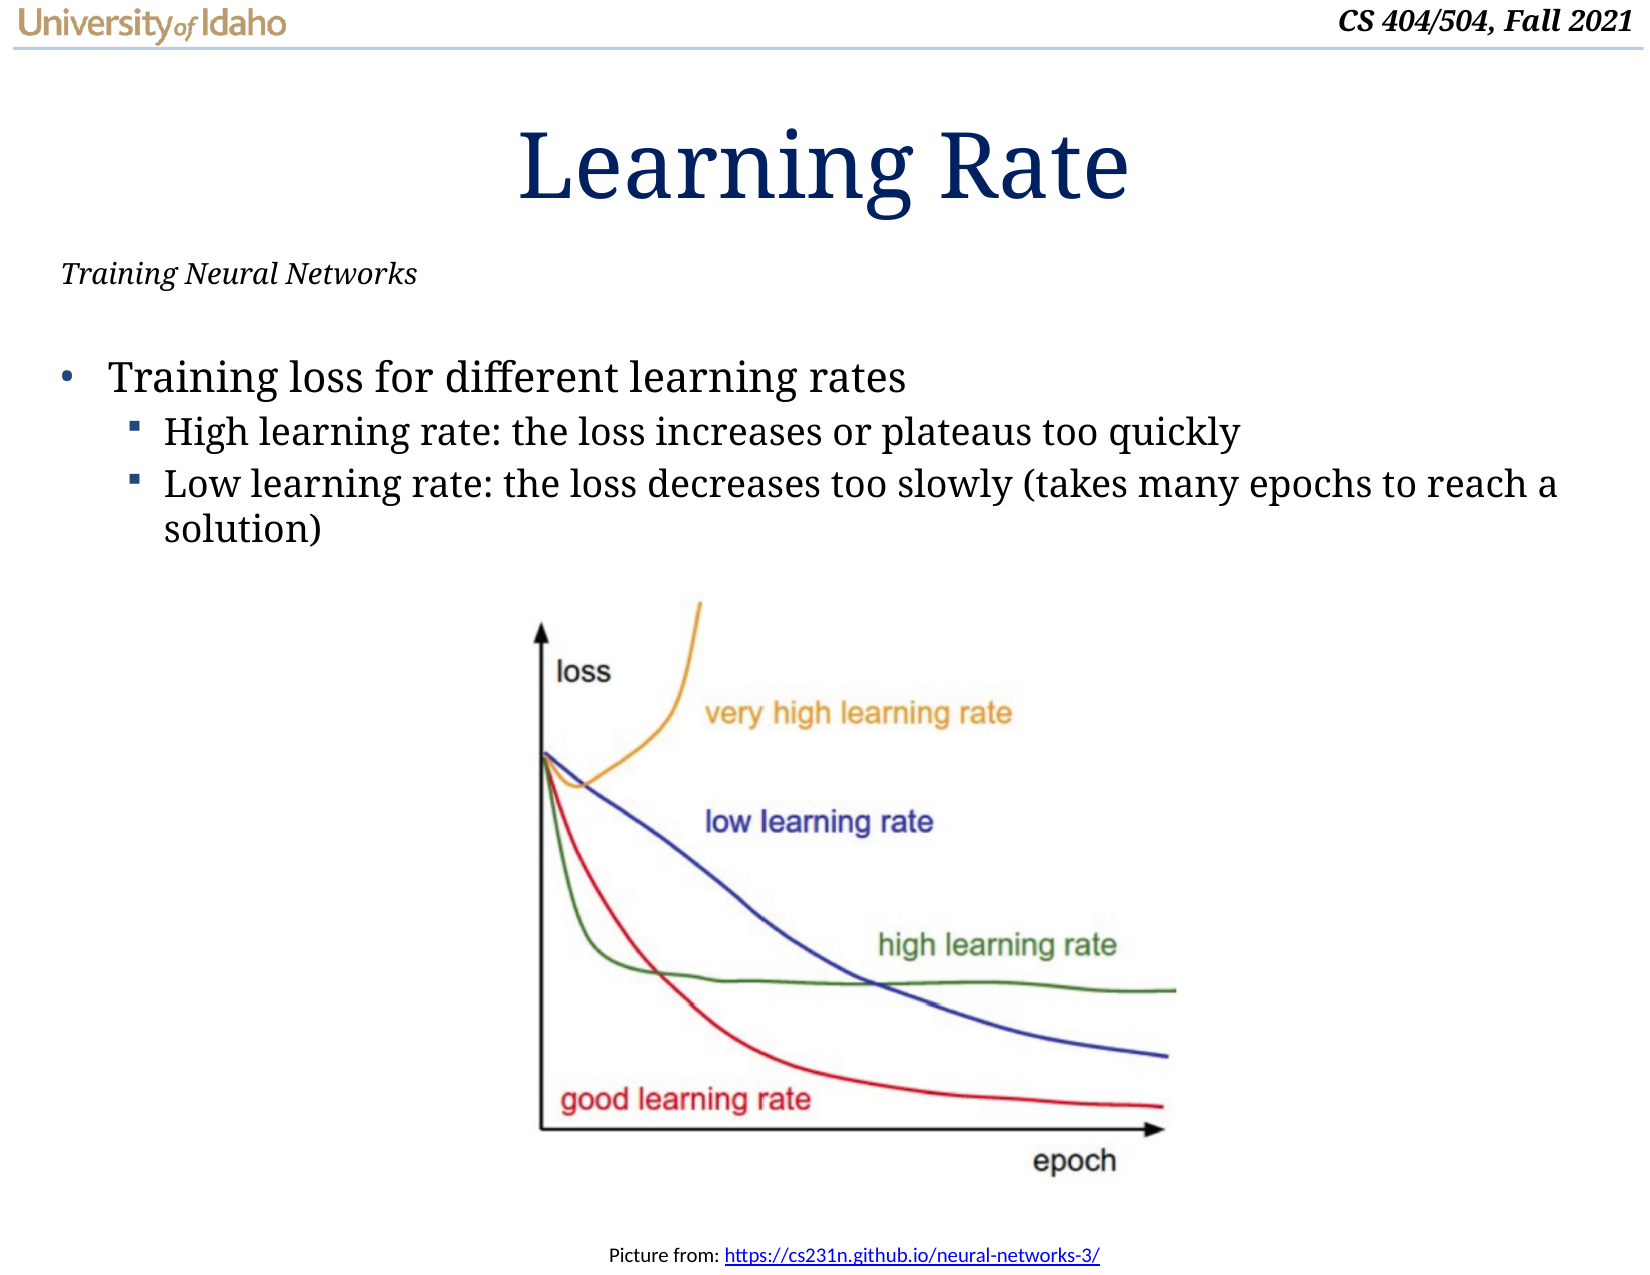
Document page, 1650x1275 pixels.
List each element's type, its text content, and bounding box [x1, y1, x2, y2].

list Training loss for different learning rates High learning rate: the loss increases or plateaus too quickly Low learning rate: the loss decreases too slowly (takes many epochs to reach a solution) [45, 342, 1618, 1224]
title Learning Rate [0, 75, 1650, 248]
text_box Picture from: https://cs231n.github.io/neural-networks-3/ [139, 1234, 1570, 1275]
picture [480, 578, 1183, 1184]
list Training Neural Networks [45, 247, 1062, 306]
picture [19, 8, 286, 46]
